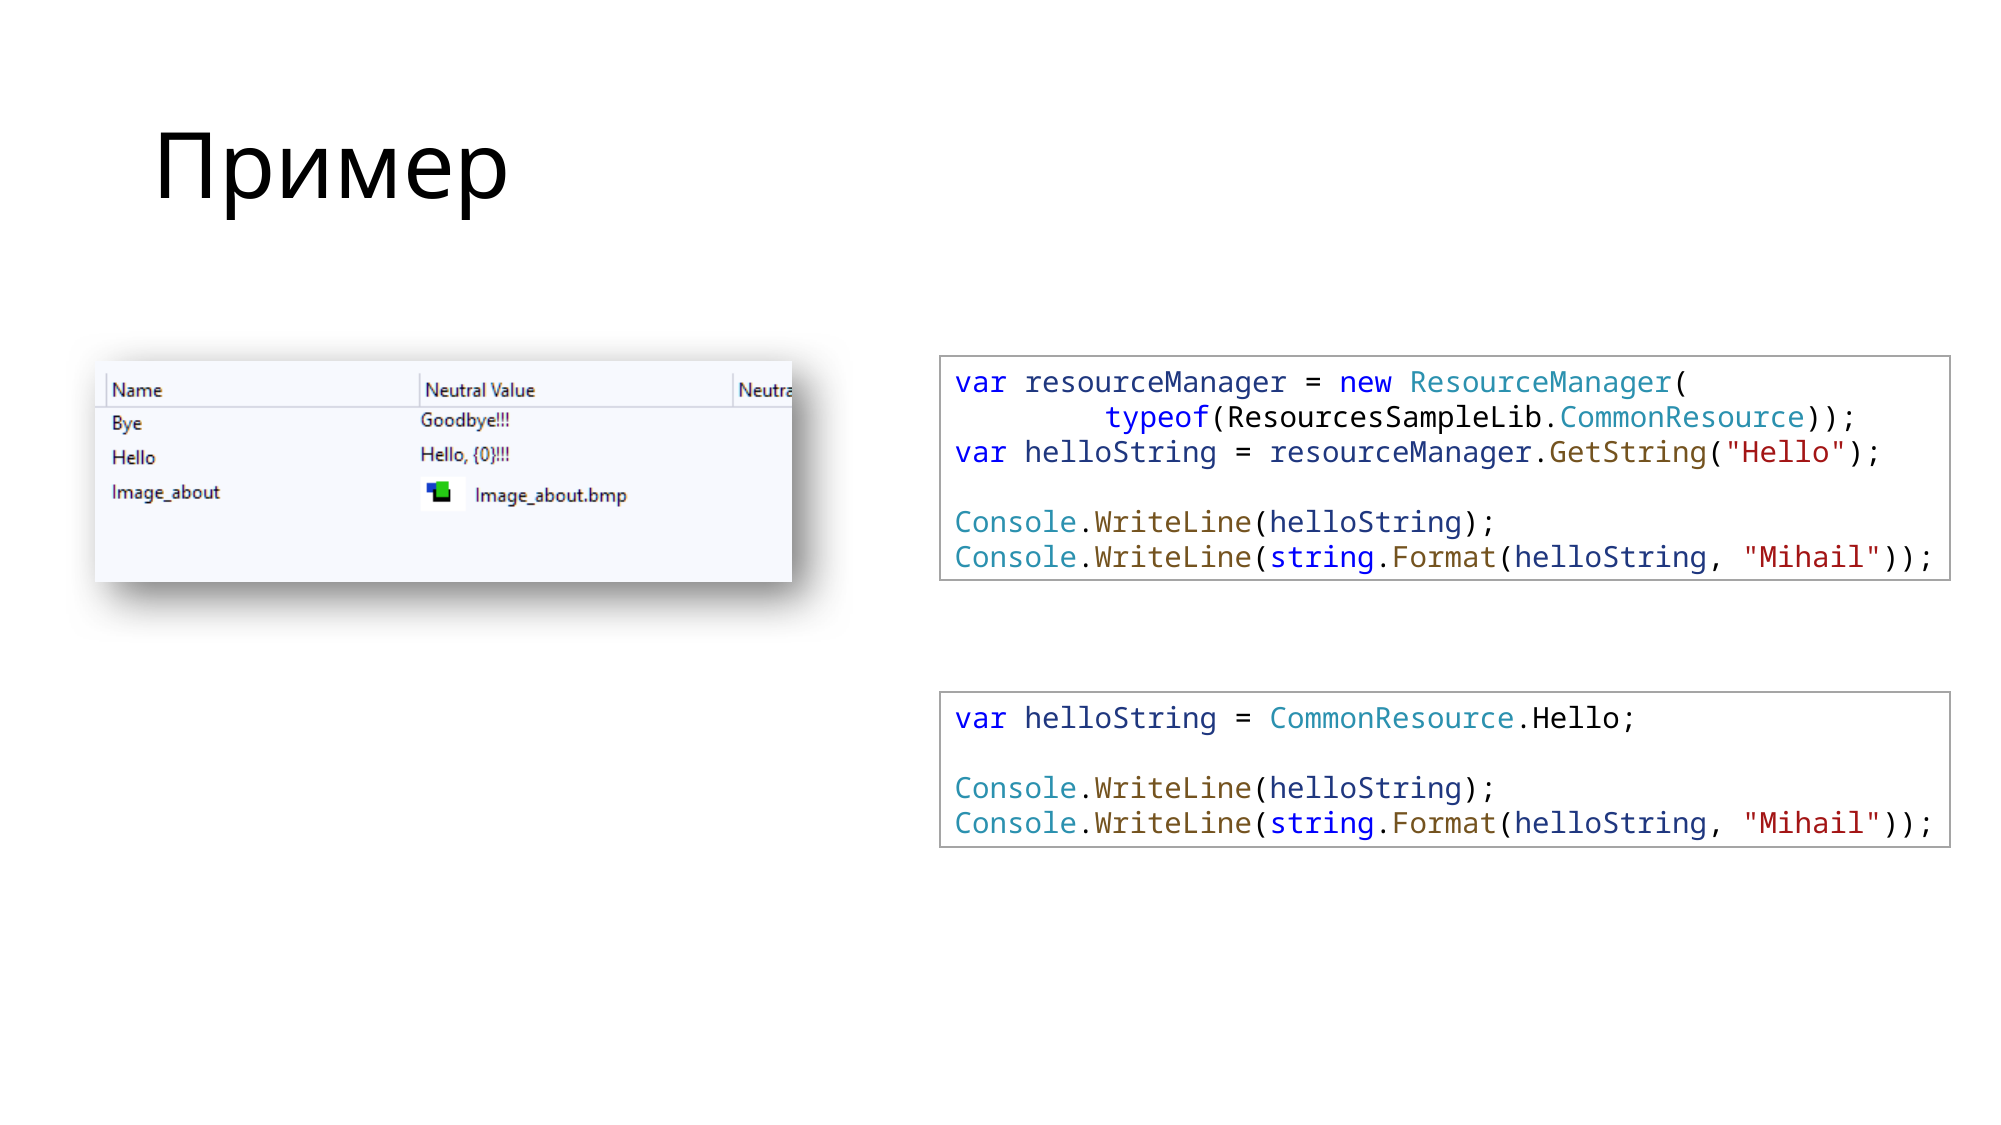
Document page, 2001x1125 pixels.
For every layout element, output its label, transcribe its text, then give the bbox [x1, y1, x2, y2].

text_box var helloString = CommonResource.Hello; Console.WriteLine(helloString); Console.WriteLine(string.Format(helloString, "Mihail")); [939, 691, 1951, 848]
text_box var resourceManager = new ResourceManager( typeof(ResourcesSampleLib.CommonResource)); var helloString = resourceManager.GetString("Hello"); Console.WriteLine(helloString); Console.WriteLine(string.Format(helloString, "Mihail")); [939, 355, 1951, 581]
picture [95, 361, 792, 582]
title Пример [137, 59, 1863, 278]
